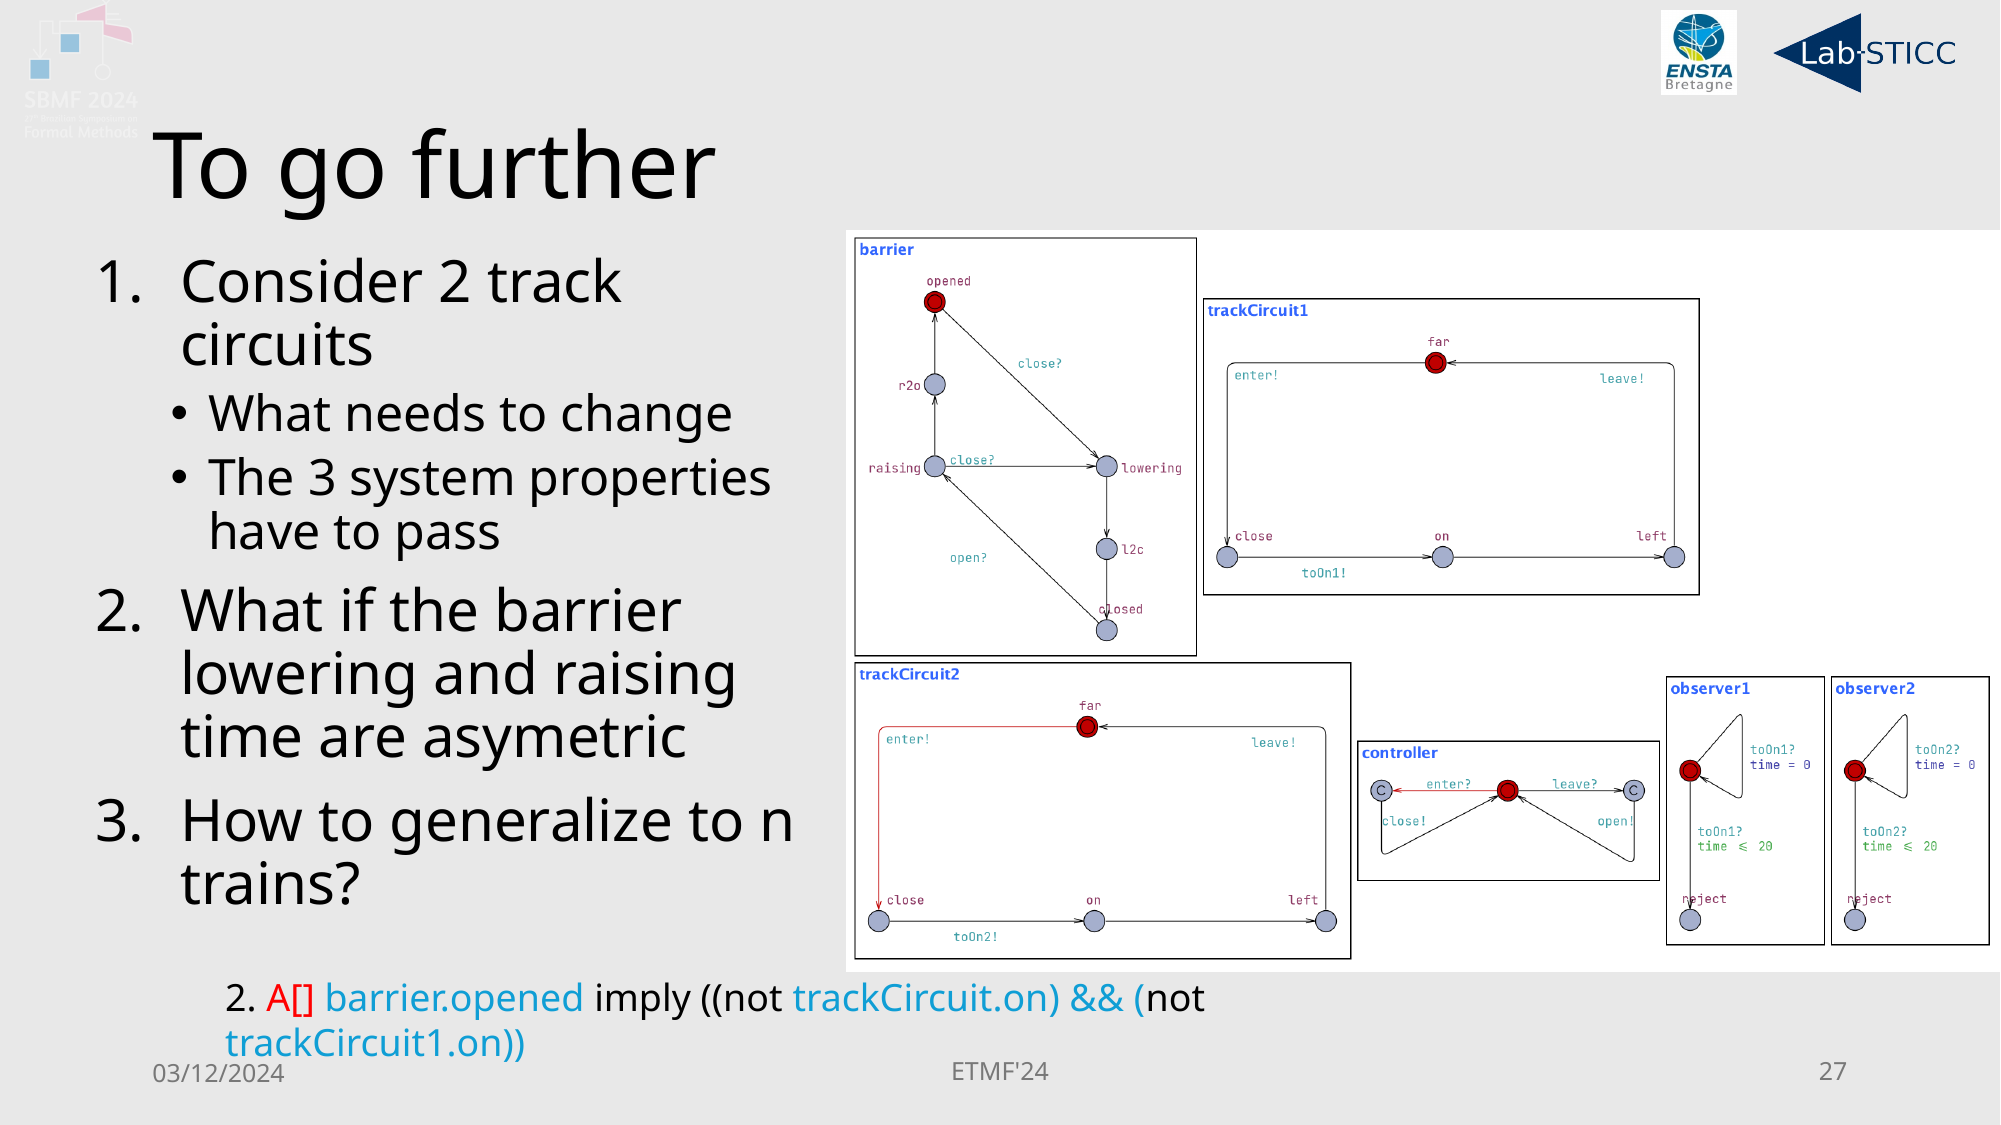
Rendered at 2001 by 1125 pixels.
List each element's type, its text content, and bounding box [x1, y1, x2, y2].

title To go further [137, 59, 1863, 278]
picture [1661, 10, 1737, 59]
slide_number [137, 1072, 588, 1103]
text_box 2. A[] barrier.opened imply ((not trackCircuit.on) && (not trackCircuit1.on)) [135, 966, 1500, 1072]
footer ETMF'24 [662, 1072, 1338, 1103]
slide_number 27 [1412, 1042, 1863, 1103]
list Consider 2 track circuits What needs to change The 3 system properties have to pass What if the barrier lowering and raising time are asymetric How to generalize to n trains? [80, 244, 818, 959]
picture [1773, 13, 1955, 93]
picture [845, 230, 2000, 973]
